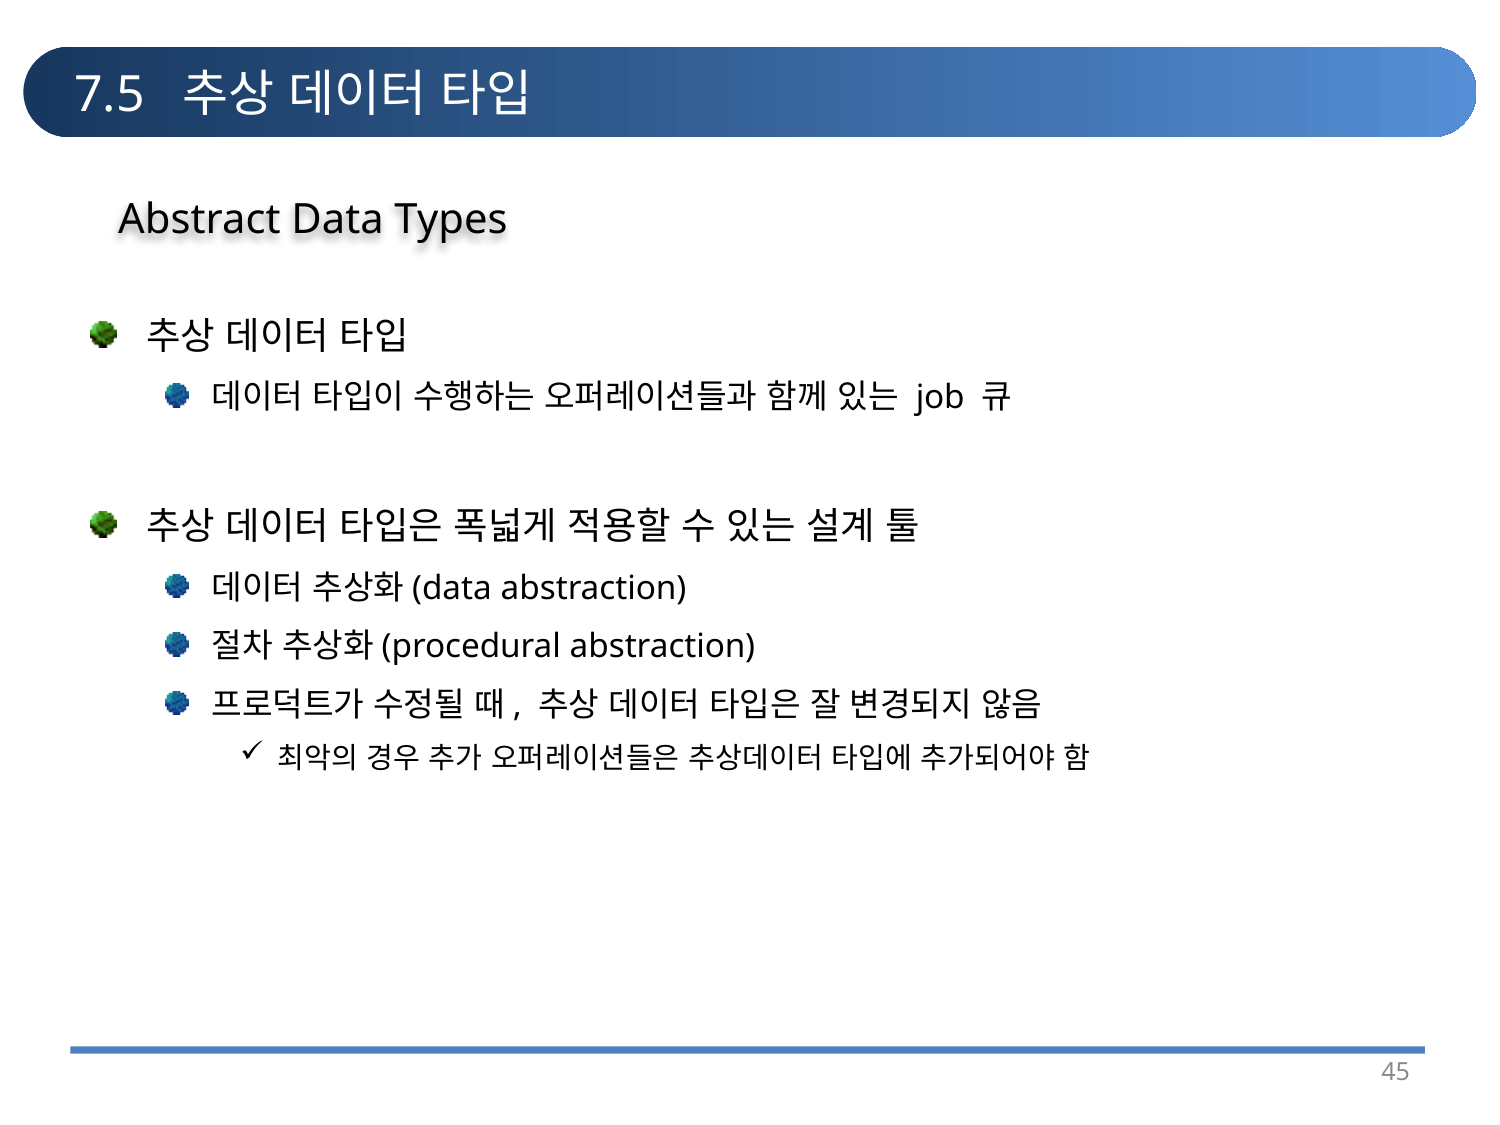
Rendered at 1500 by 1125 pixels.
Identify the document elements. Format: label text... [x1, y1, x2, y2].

list Abstract Data Types [60, 180, 566, 255]
picture [165, 632, 189, 657]
picture [90, 321, 117, 348]
picture [165, 574, 189, 598]
picture [165, 691, 189, 715]
slide_number 45 [1074, 1042, 1425, 1103]
title 7.5 추상 데이터 타입 [59, 56, 1410, 126]
list 추상 데이터 타입 데이터 타입이 수행하는 오퍼레이션들과 함께 있는 job 큐 추상 데이터 타입은 폭넓게 적용할 수 있는 설계 툴 데이터 추상화(data abstraction) 절차 추상화(procedural abstraction) 프로덕트가 수정될 때, 추상 데이터 타입은 잘 변경되지 않음 최악의 경우 추가 오퍼레이션들은 추상데이터 타입에 추가되어야 함 [74, 290, 1471, 1006]
picture [90, 511, 117, 538]
picture [165, 383, 189, 408]
